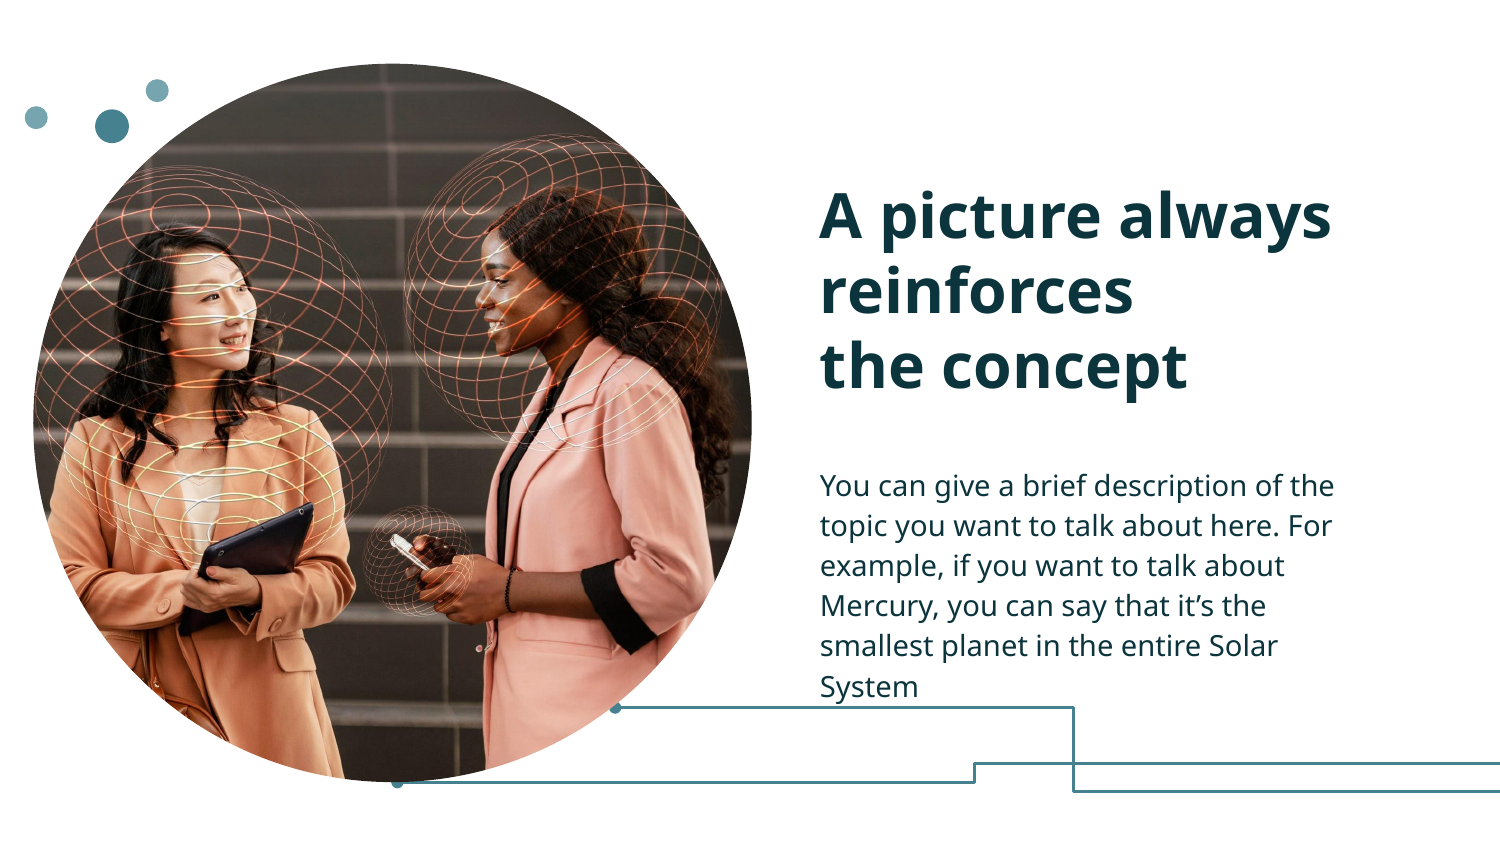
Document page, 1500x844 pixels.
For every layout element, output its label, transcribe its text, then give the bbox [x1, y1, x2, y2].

picture [32, 63, 752, 783]
subtitle You can give a brief description of the topic you want to talk about here. For example, if you want to talk about Mercury, you can say that it’s the smallest planet in the entire Solar System [804, 446, 1383, 678]
title A picture always reinforces the concept [804, 185, 1383, 416]
